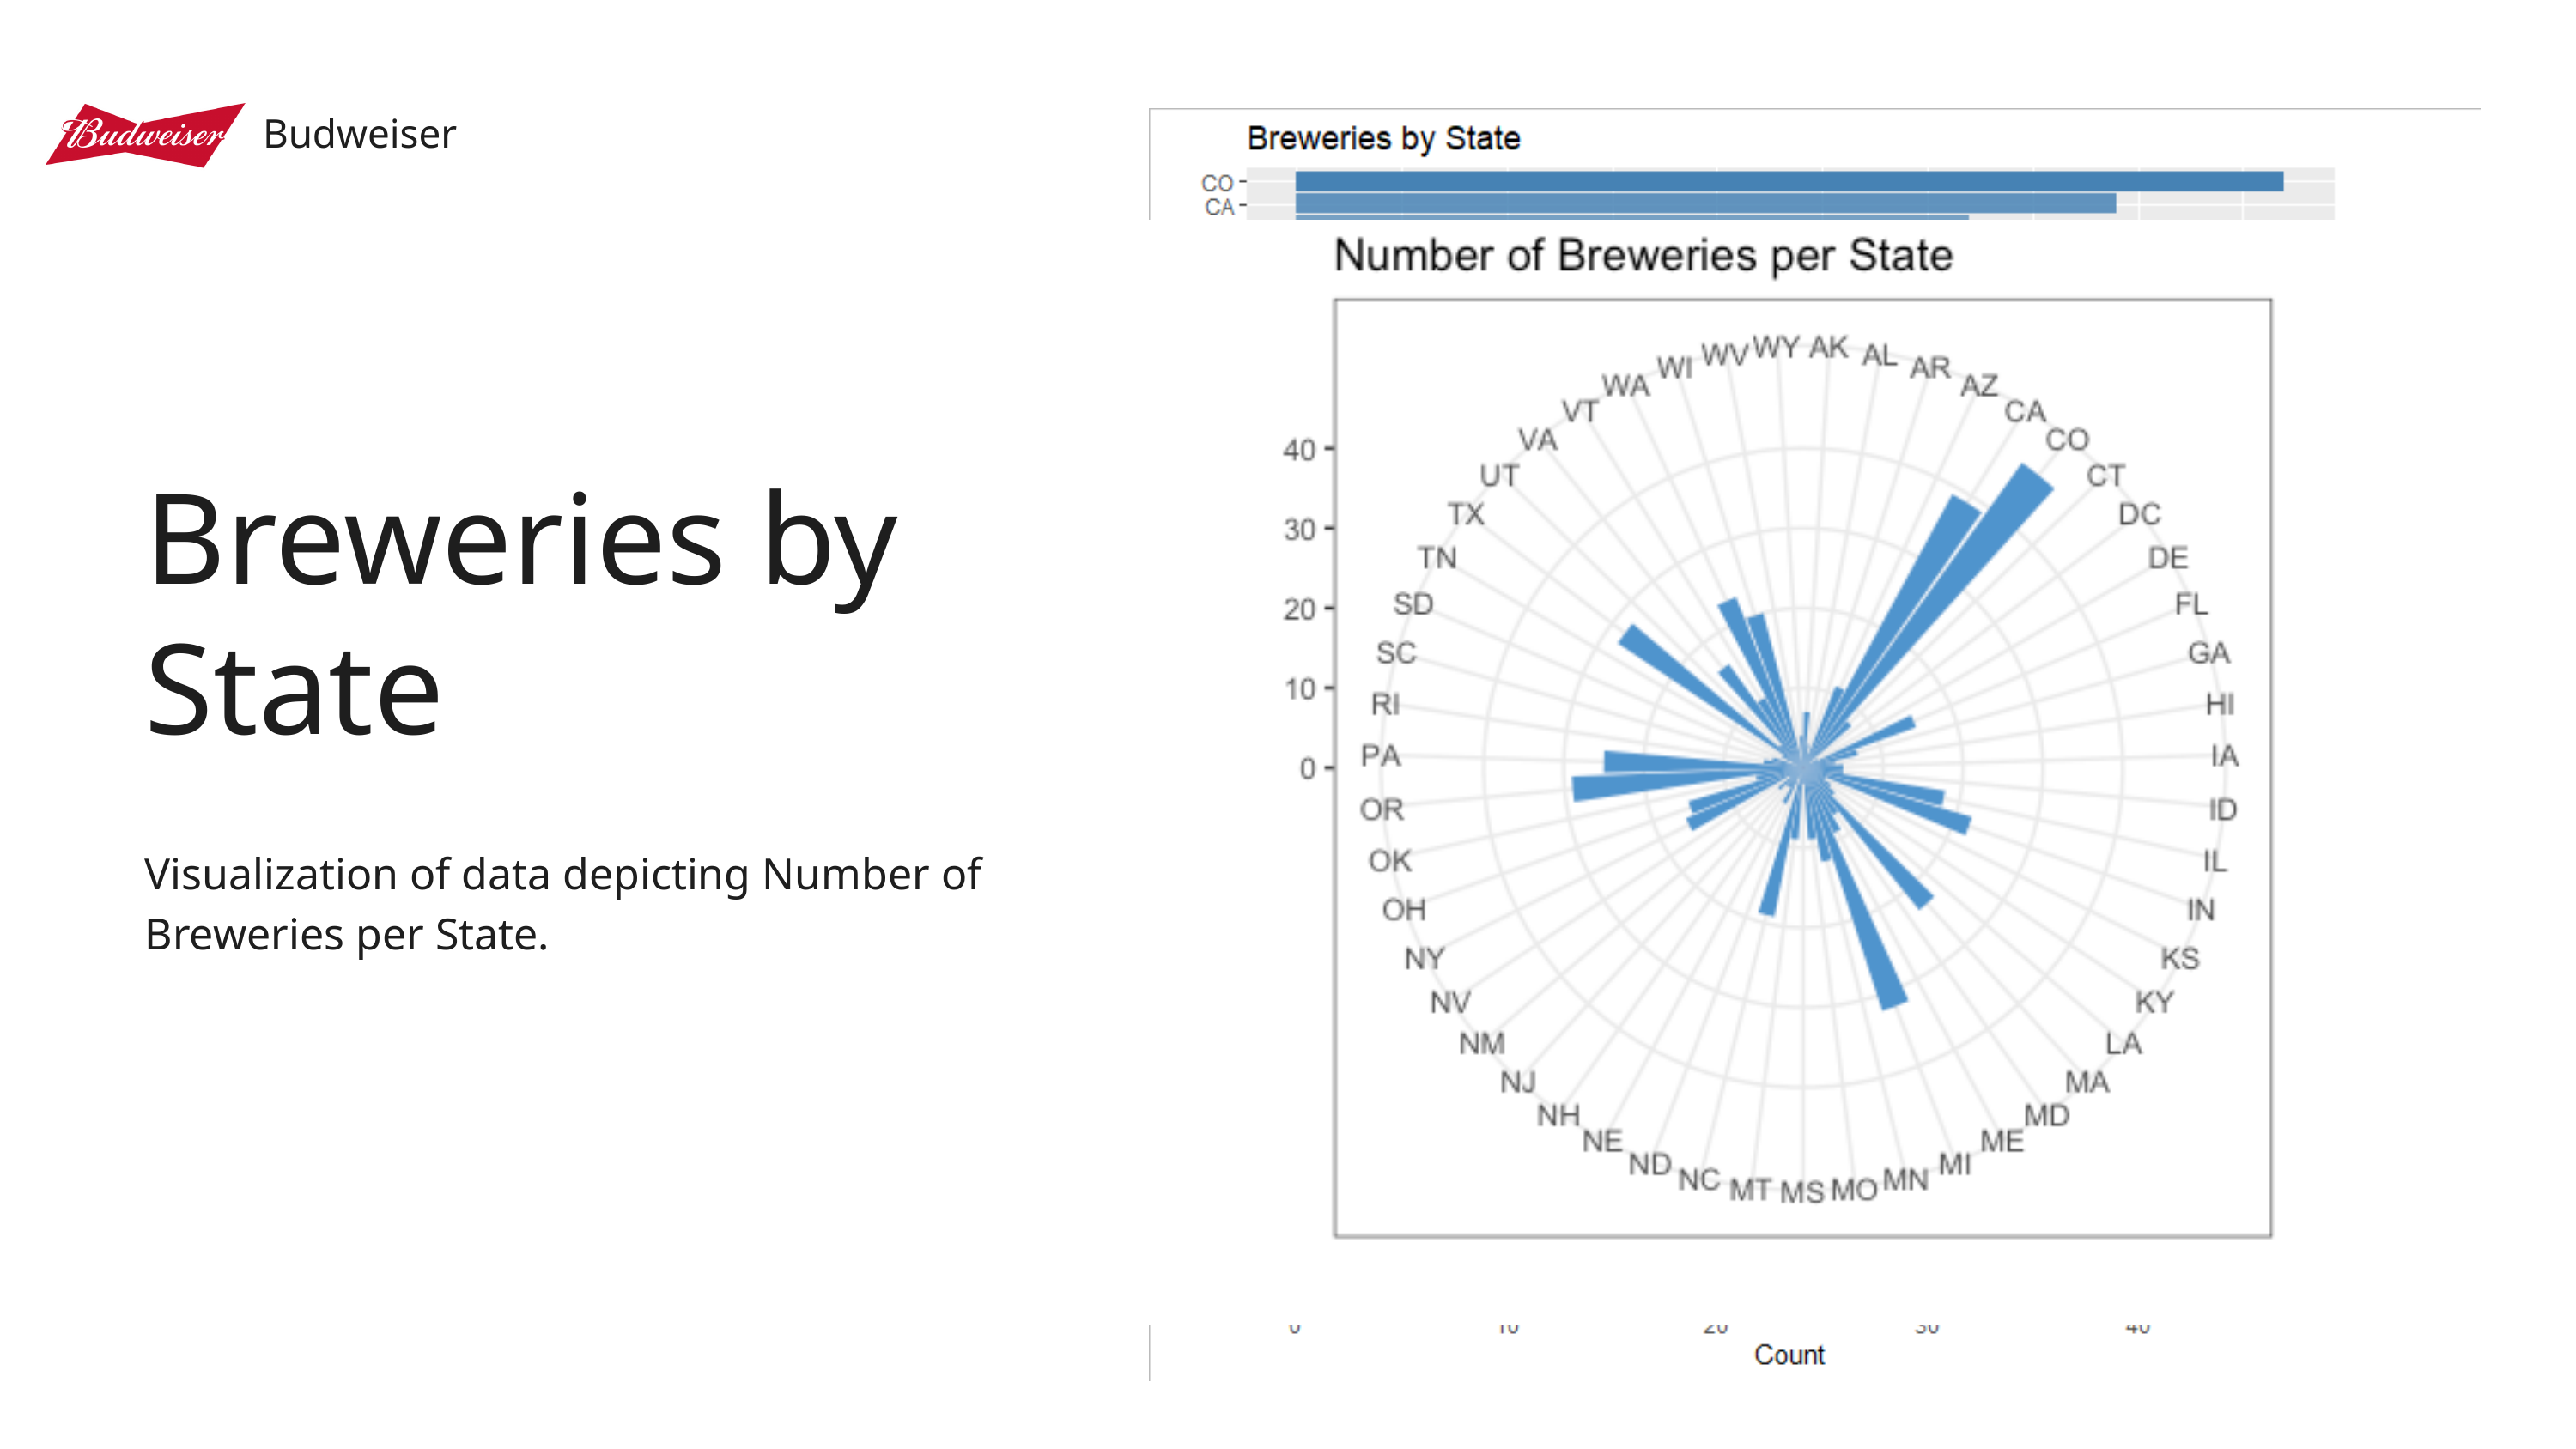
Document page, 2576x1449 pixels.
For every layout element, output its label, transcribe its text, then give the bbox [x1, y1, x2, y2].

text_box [144, 458, 1115, 952]
picture [25, 67, 265, 203]
picture [937, 108, 2576, 1381]
text_box Budweiser [265, 108, 762, 156]
